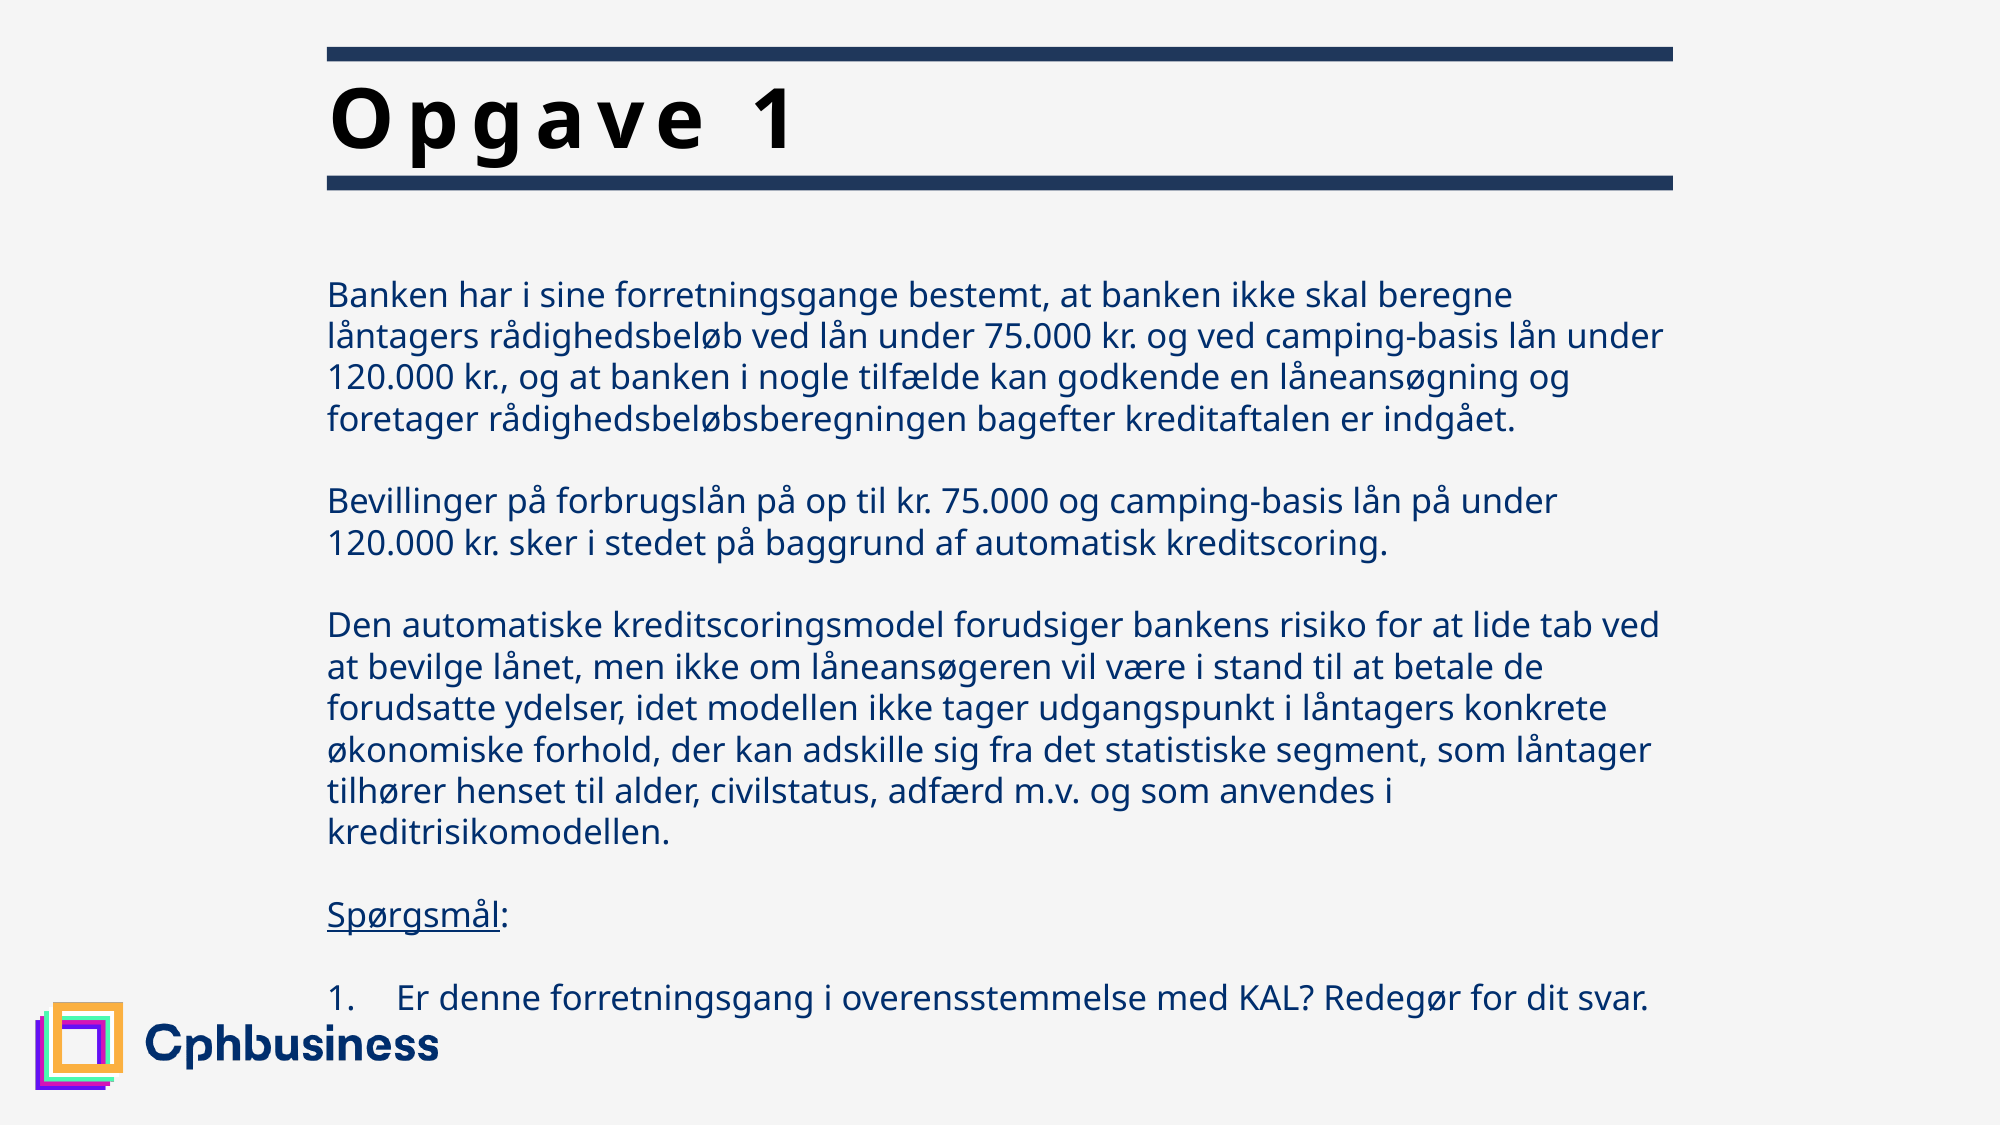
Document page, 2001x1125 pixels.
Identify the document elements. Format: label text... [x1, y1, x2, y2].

text_box [326, 46, 1673, 62]
picture [0, 967, 473, 1125]
text_box Banken har i sine forretningsgange bestemt, at banken ikke skal beregne låntagers rådighedsbeløb ved lån under 75.000 kr. og ved camping-basis lån under 120.000 kr., og at banken i nogle tilfælde kan godkende en låneansøgning og foretager rådighedsbeløbsberegningen bagefter kreditaftalen er indgået. Bevillinger på forbrugslån på op til kr. 75.000 og camping-basis lån på under 120.000 kr. sker i stedet på baggrund af automatisk kreditscoring. Den automatiske kreditscoringsmodel forudsiger bankens risiko for at lide tab ved at bevilge lånet, men ikke om låneansøgeren vil være i stand til at betale de forudsatte ydelser, idet modellen ikke tager udgangspunkt i låntagers konkrete økonomiske forhold, der kan adskille sig fra det statistiske segment, som låntager tilhører henset til alder, civilstatus, adfærd m.v. og som anvendes i kreditrisikomodellen. Spørgsmål: Er denne forretningsgang i overensstemmelse med KAL? Redegør for dit svar. [326, 242, 1673, 1017]
title Opgave 1 [326, 25, 1729, 216]
text_box [326, 175, 1673, 191]
